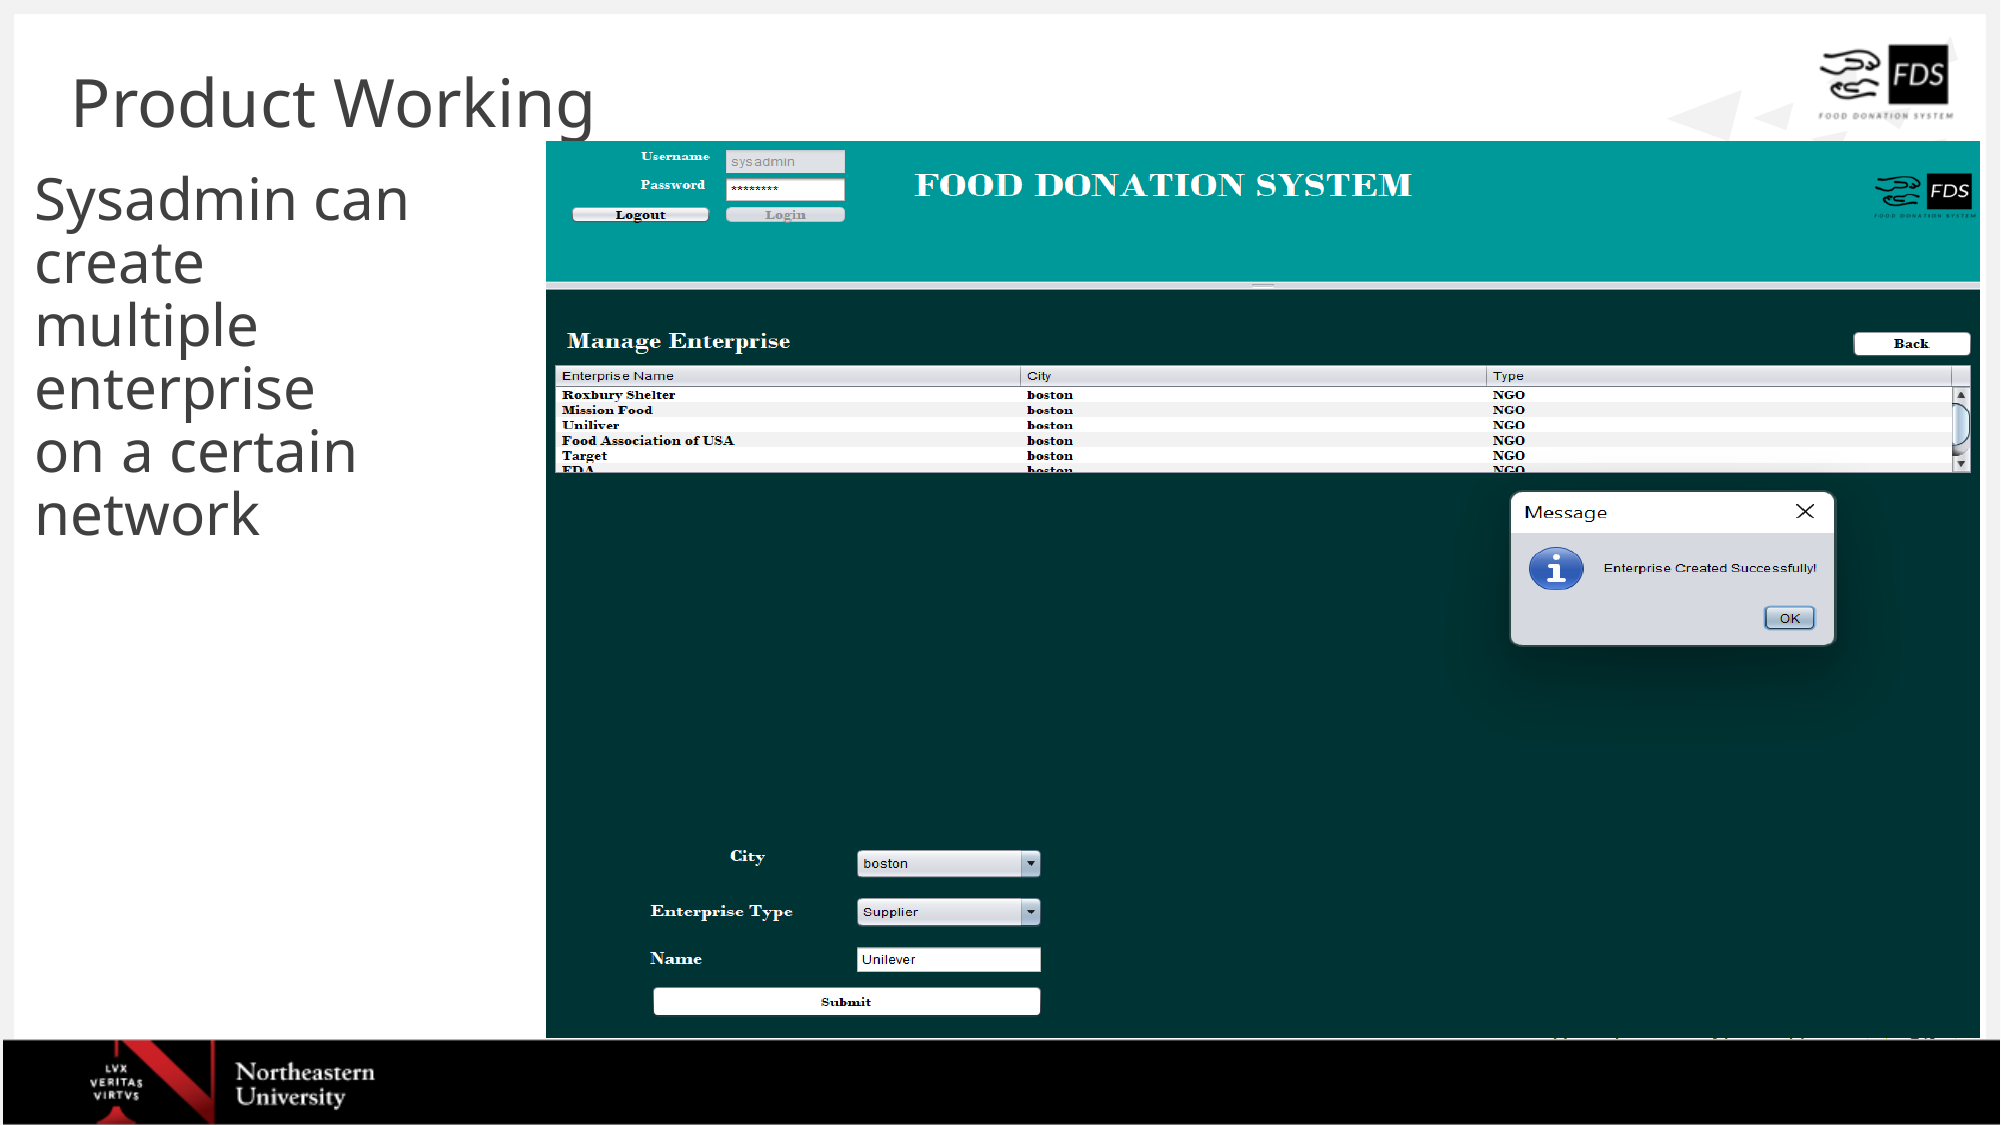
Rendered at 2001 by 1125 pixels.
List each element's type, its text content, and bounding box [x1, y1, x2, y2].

list Sysadmin can create multiple enterprise on a certain network [34, 187, 519, 549]
title Product Working [70, 70, 1792, 142]
picture [546, 0, 1980, 1038]
picture [3, 1039, 2000, 1125]
